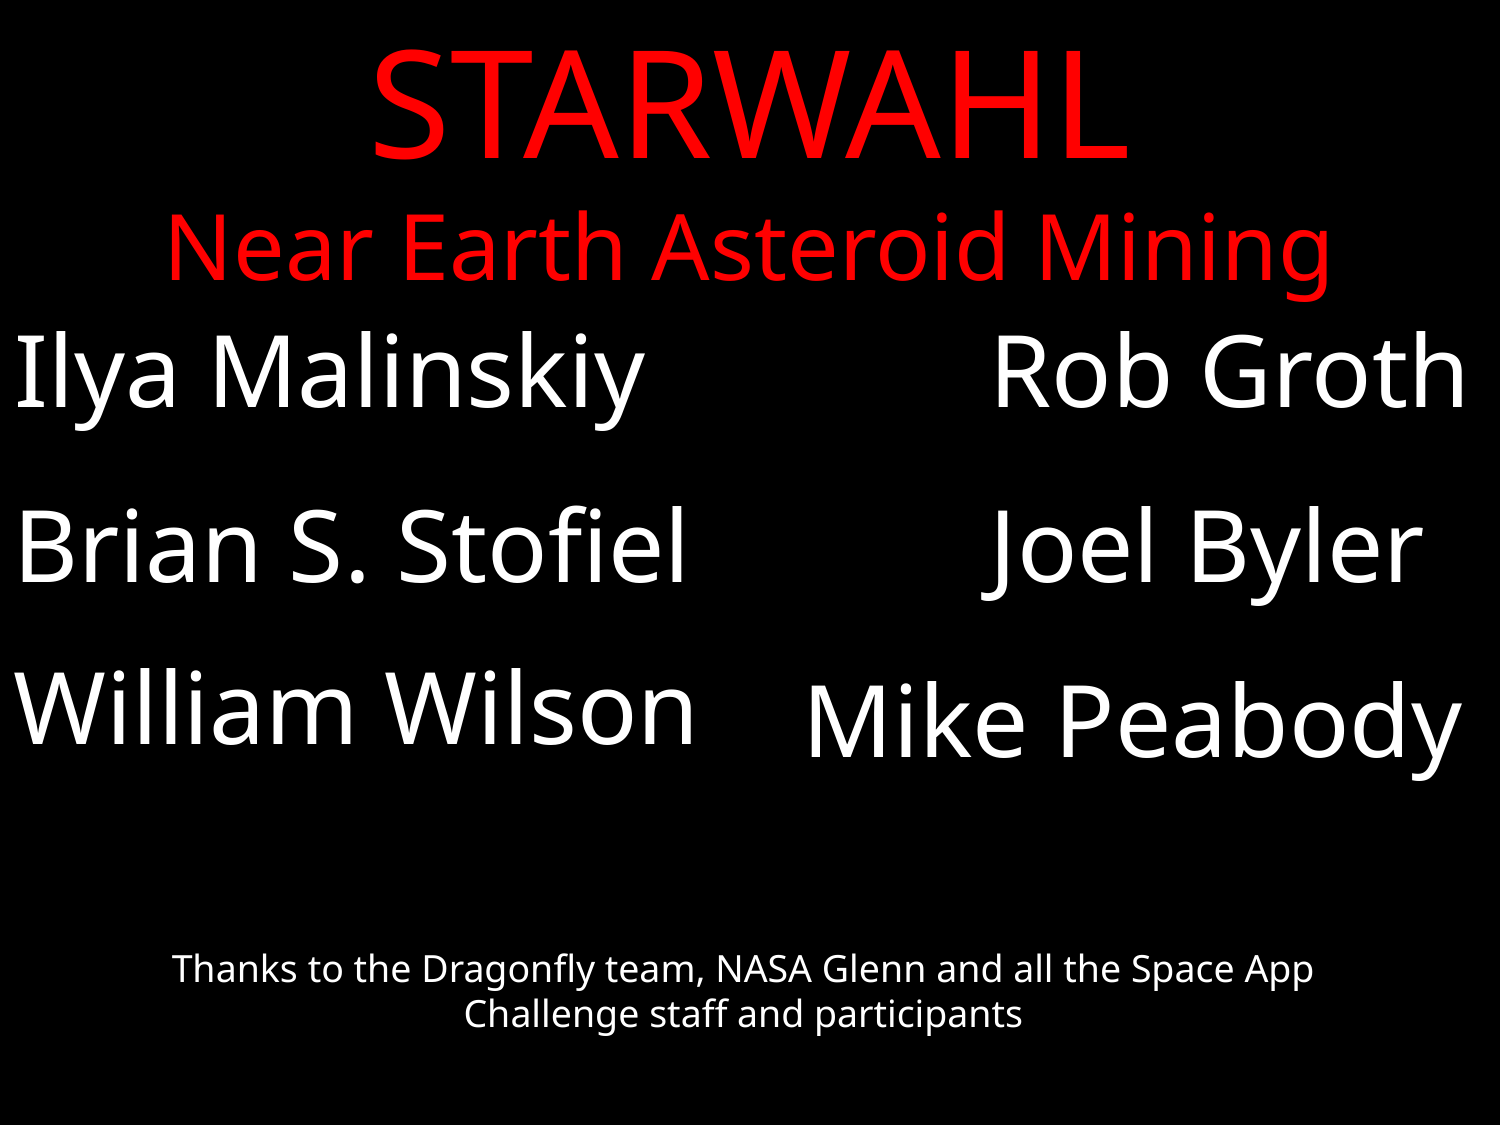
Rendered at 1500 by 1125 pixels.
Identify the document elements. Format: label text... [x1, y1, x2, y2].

text_box Brian S. Stofiel [0, 474, 812, 610]
text_box Joel Byler [974, 474, 1500, 610]
text_box STARWAHL Near Earth Asteroid Mining [0, 1, 1500, 306]
text_box William Wilson [0, 637, 812, 773]
text_box Mike Peabody [787, 650, 1500, 785]
text_box Ilya Malinskiy [0, 299, 813, 435]
text_box Rob Groth [974, 299, 1500, 435]
text_box Thanks to the Dragonfly team, NASA Glenn and all the Space App Challenge staff and participants [112, 937, 1375, 1043]
